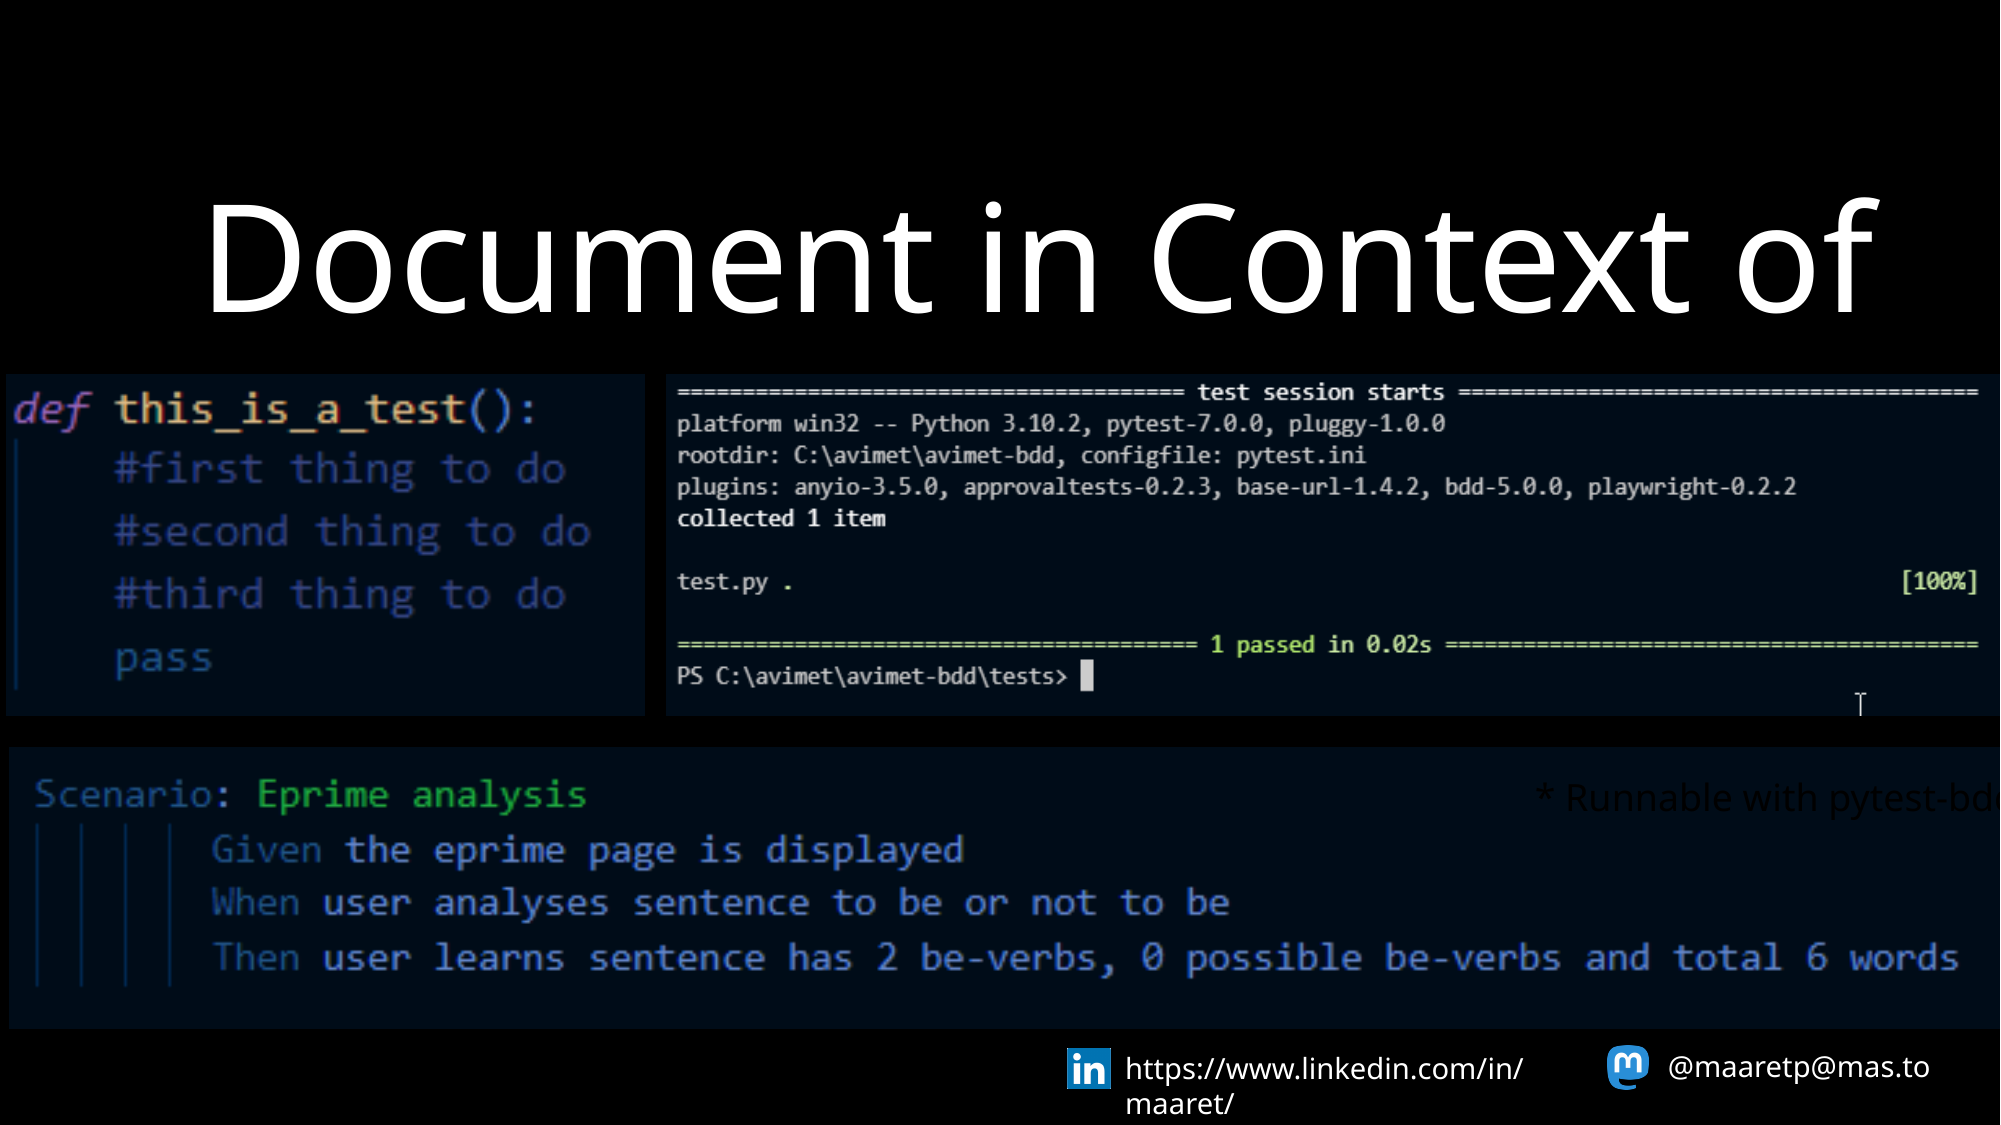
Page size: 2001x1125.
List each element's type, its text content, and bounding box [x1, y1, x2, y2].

picture [1067, 1048, 1111, 1089]
picture [666, 374, 2000, 716]
picture [1607, 1045, 1649, 1090]
picture [9, 747, 2000, 1030]
picture [6, 374, 646, 716]
text_box Document in Context of Code [73, 155, 2000, 530]
